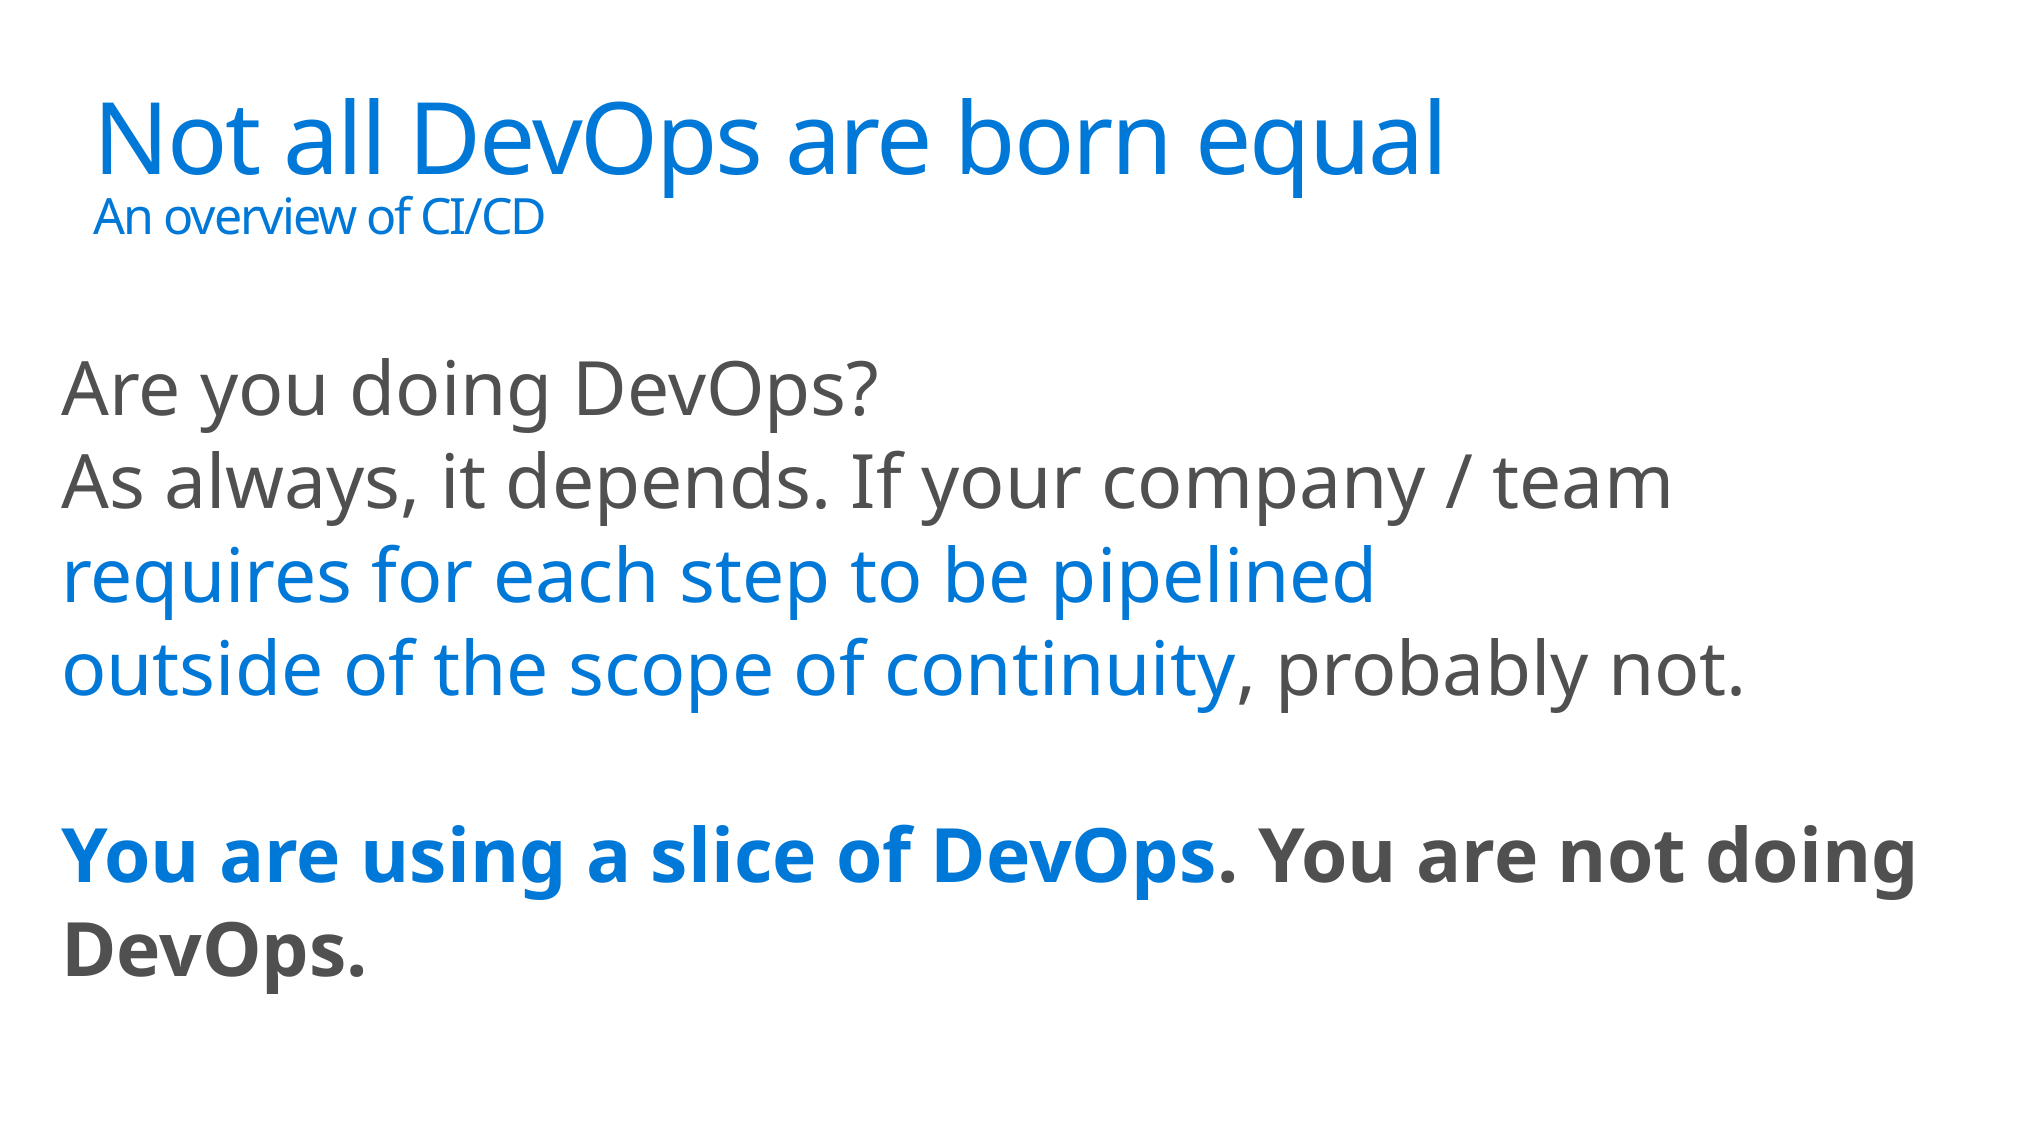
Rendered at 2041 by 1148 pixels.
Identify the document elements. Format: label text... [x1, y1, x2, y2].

text_box An overview of CI/CD [70, 224, 2021, 327]
text_box Are you doing DevOps? As always, it depends. If your company / team requires for each step to be pipelined outside of the scope of continuity, probably not. You are using a slice of DevOps. You are not doing DevOps. [31, 326, 1950, 1017]
text_box Not all DevOps are born equal [70, 73, 2021, 224]
